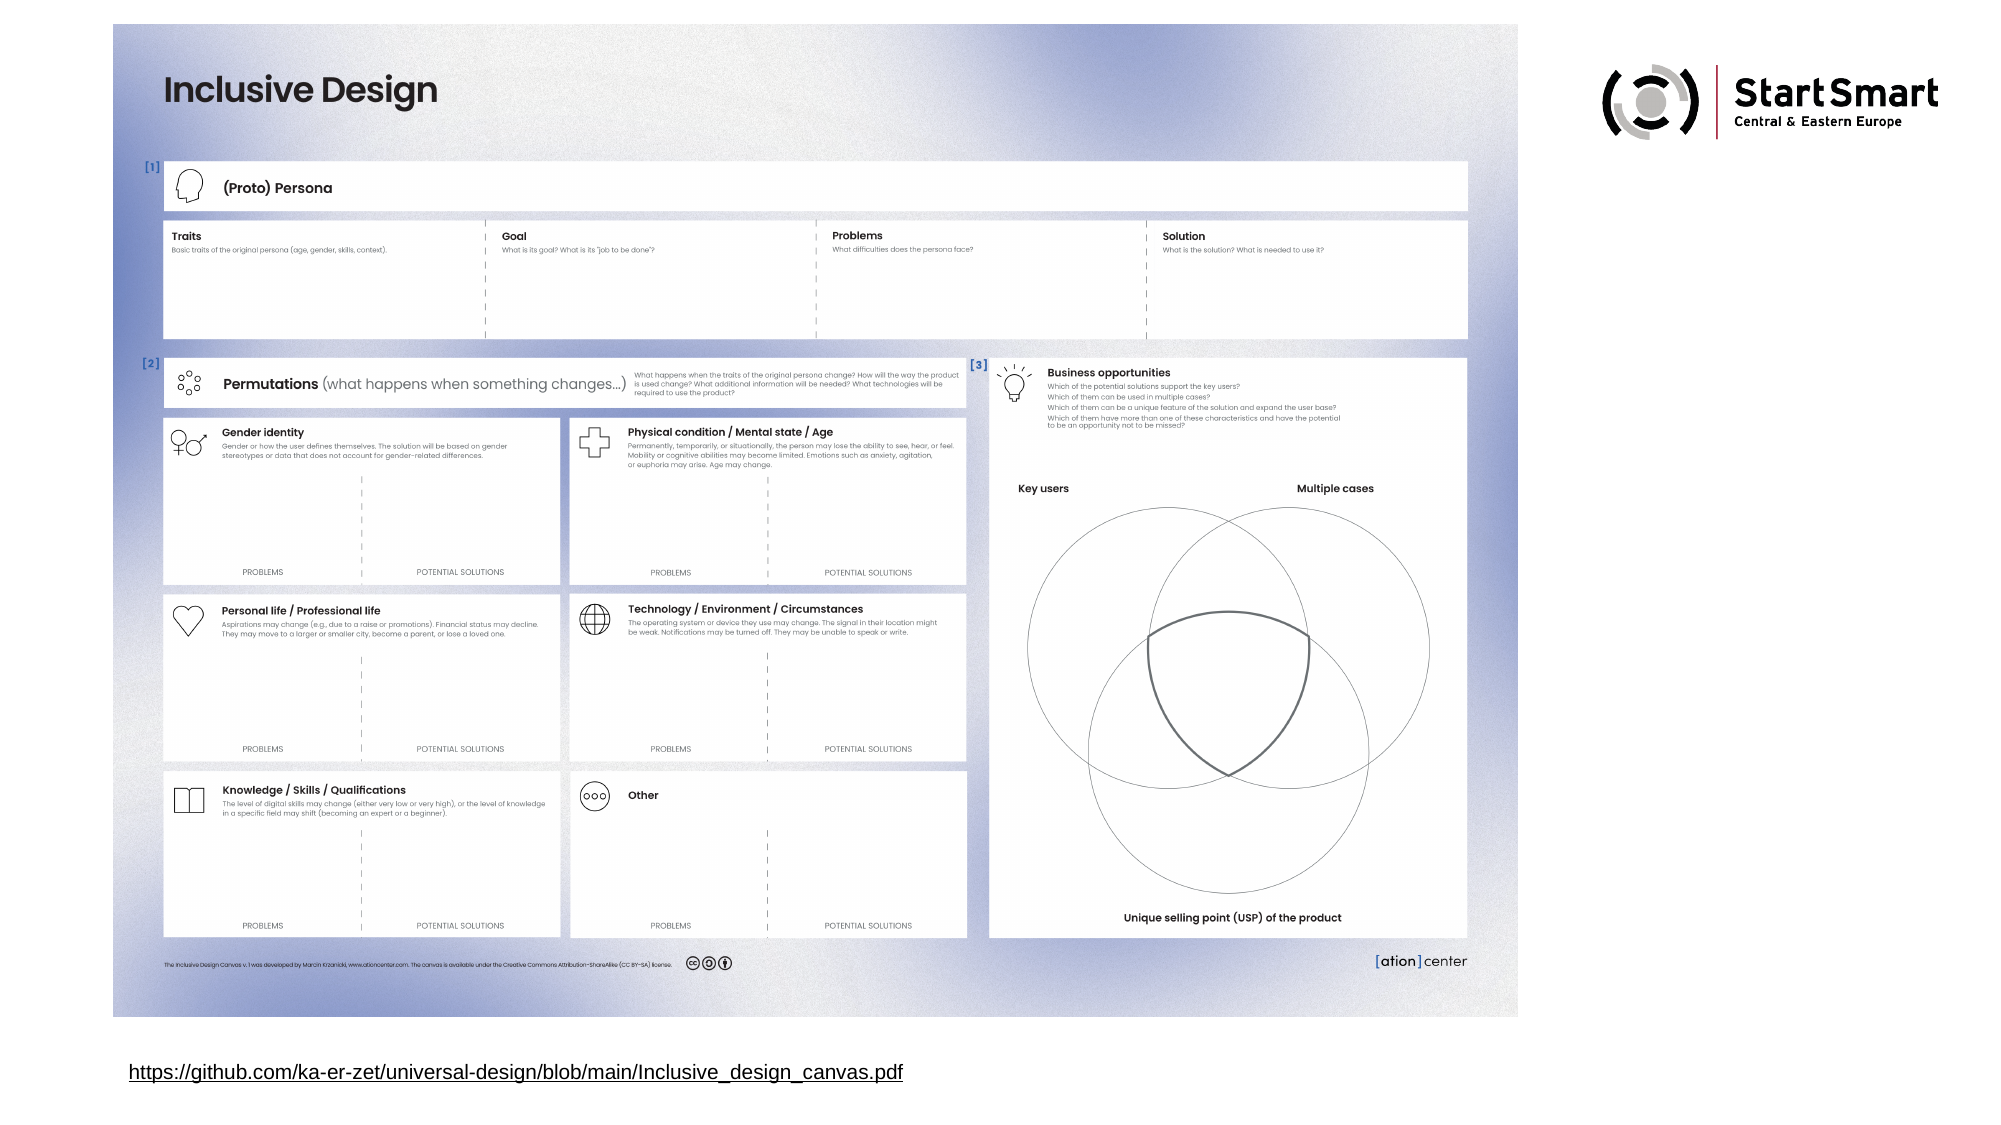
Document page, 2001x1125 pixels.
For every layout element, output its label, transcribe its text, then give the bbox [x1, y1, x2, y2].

text_box https://github.com/ka-er-zet/universal-design/blob/main/Inclusive_design_canvas.pdf [113, 1051, 1114, 1092]
picture [1602, 64, 1938, 140]
picture [113, 24, 1519, 1018]
